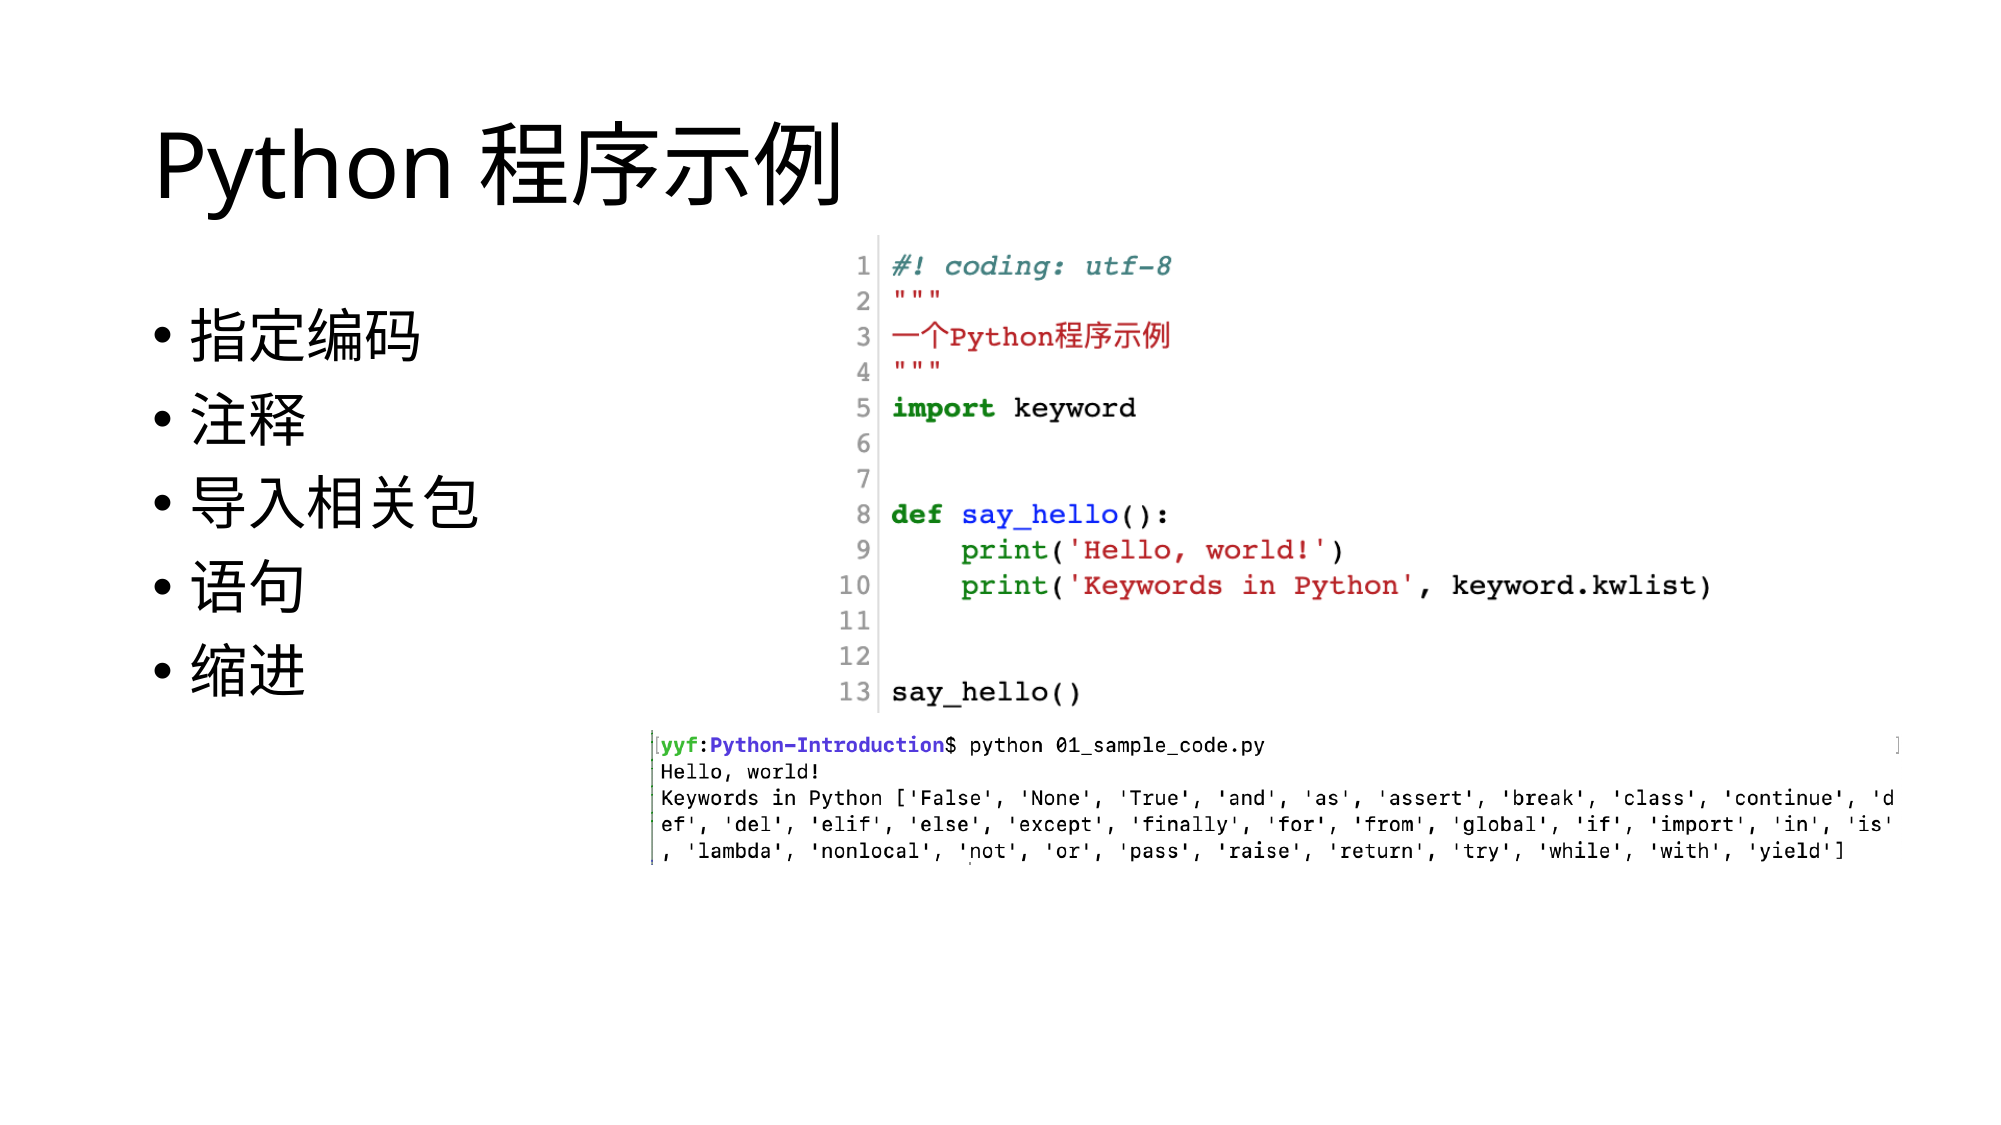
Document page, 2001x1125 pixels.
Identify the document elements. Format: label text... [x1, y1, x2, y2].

title Python程序示例 [137, 59, 1863, 278]
list 指定编码 注释 导入相关包 语句 缩进 [137, 299, 1863, 1014]
picture [651, 730, 1902, 865]
picture [819, 235, 1734, 713]
